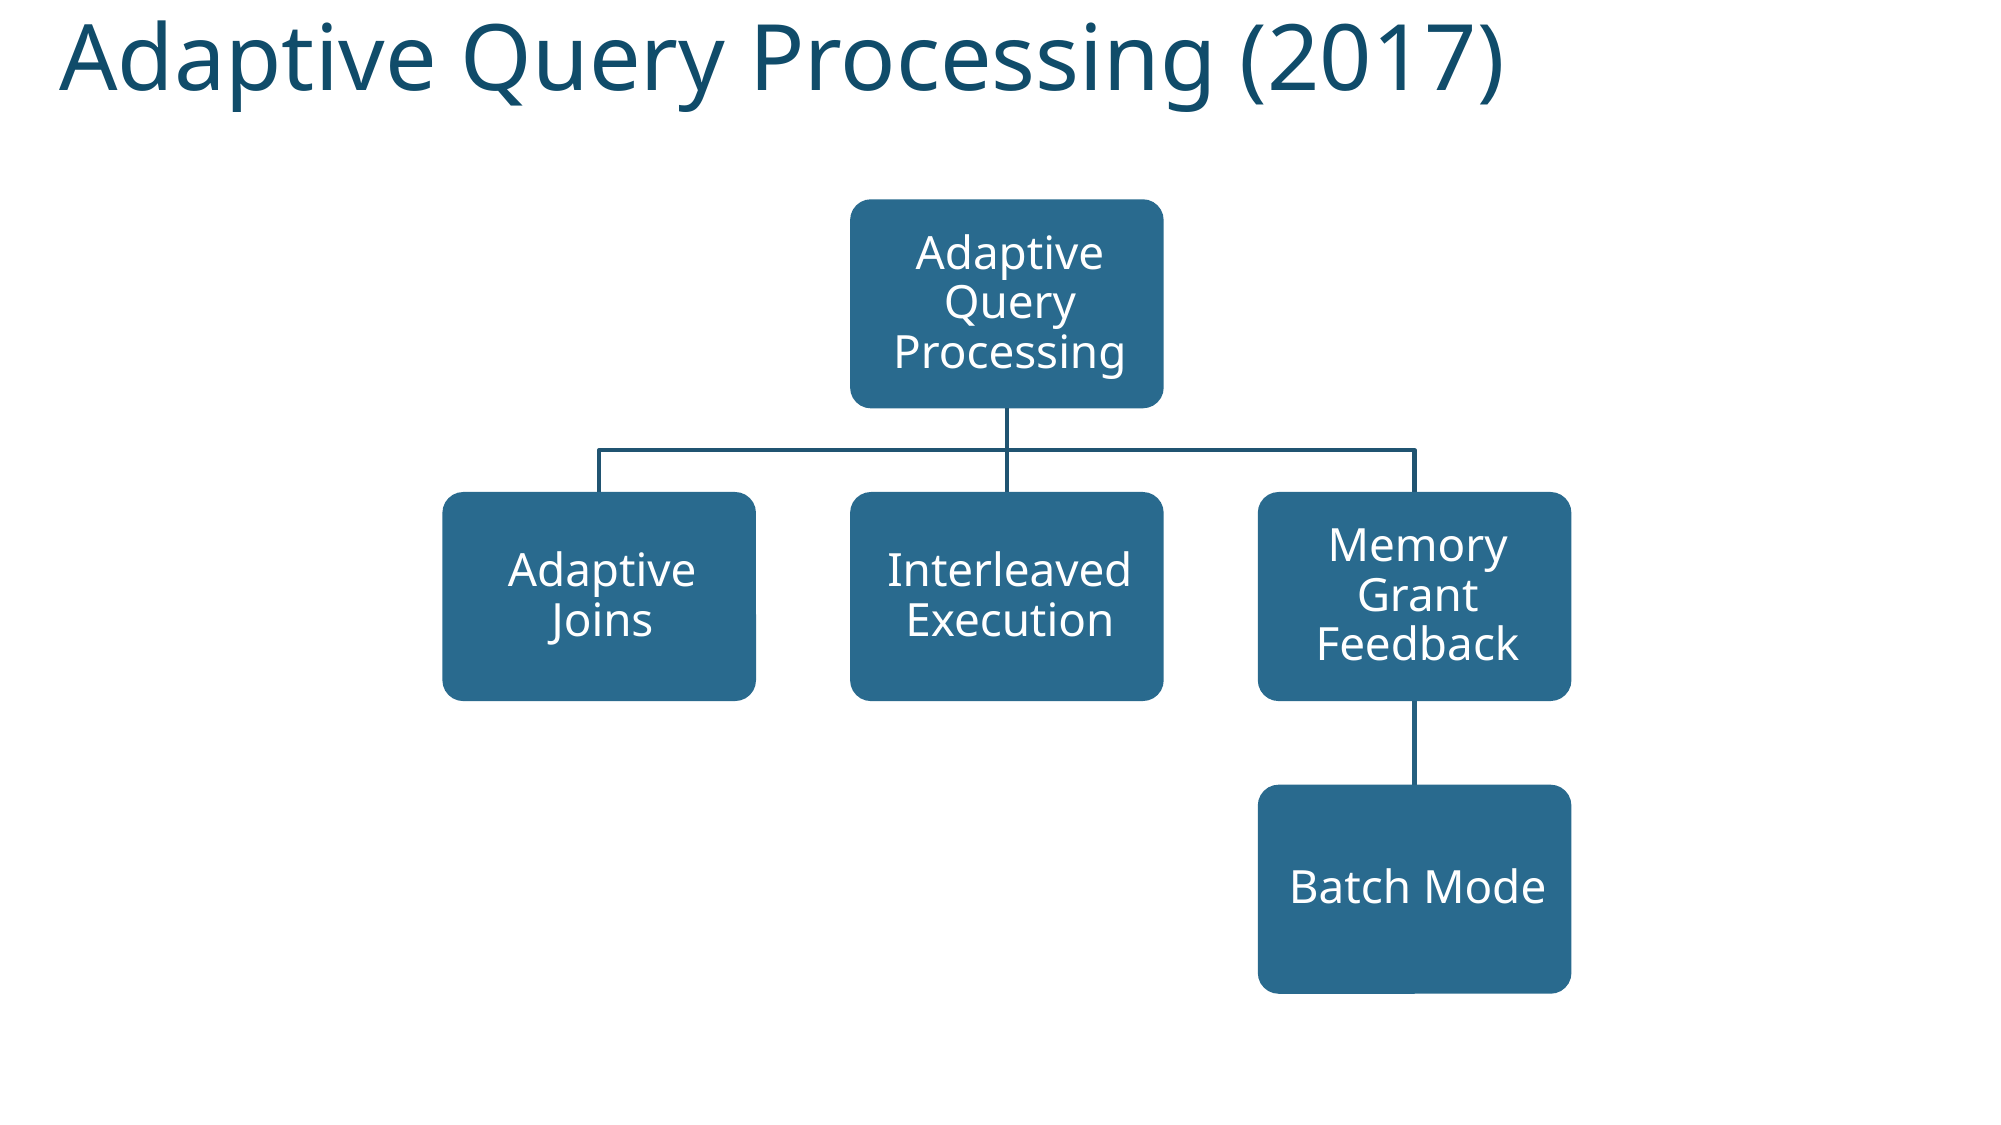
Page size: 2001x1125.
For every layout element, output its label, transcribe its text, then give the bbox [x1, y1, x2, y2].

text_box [441, 152, 1573, 1040]
title Adaptive Query Processing (2017) [44, 28, 1845, 217]
